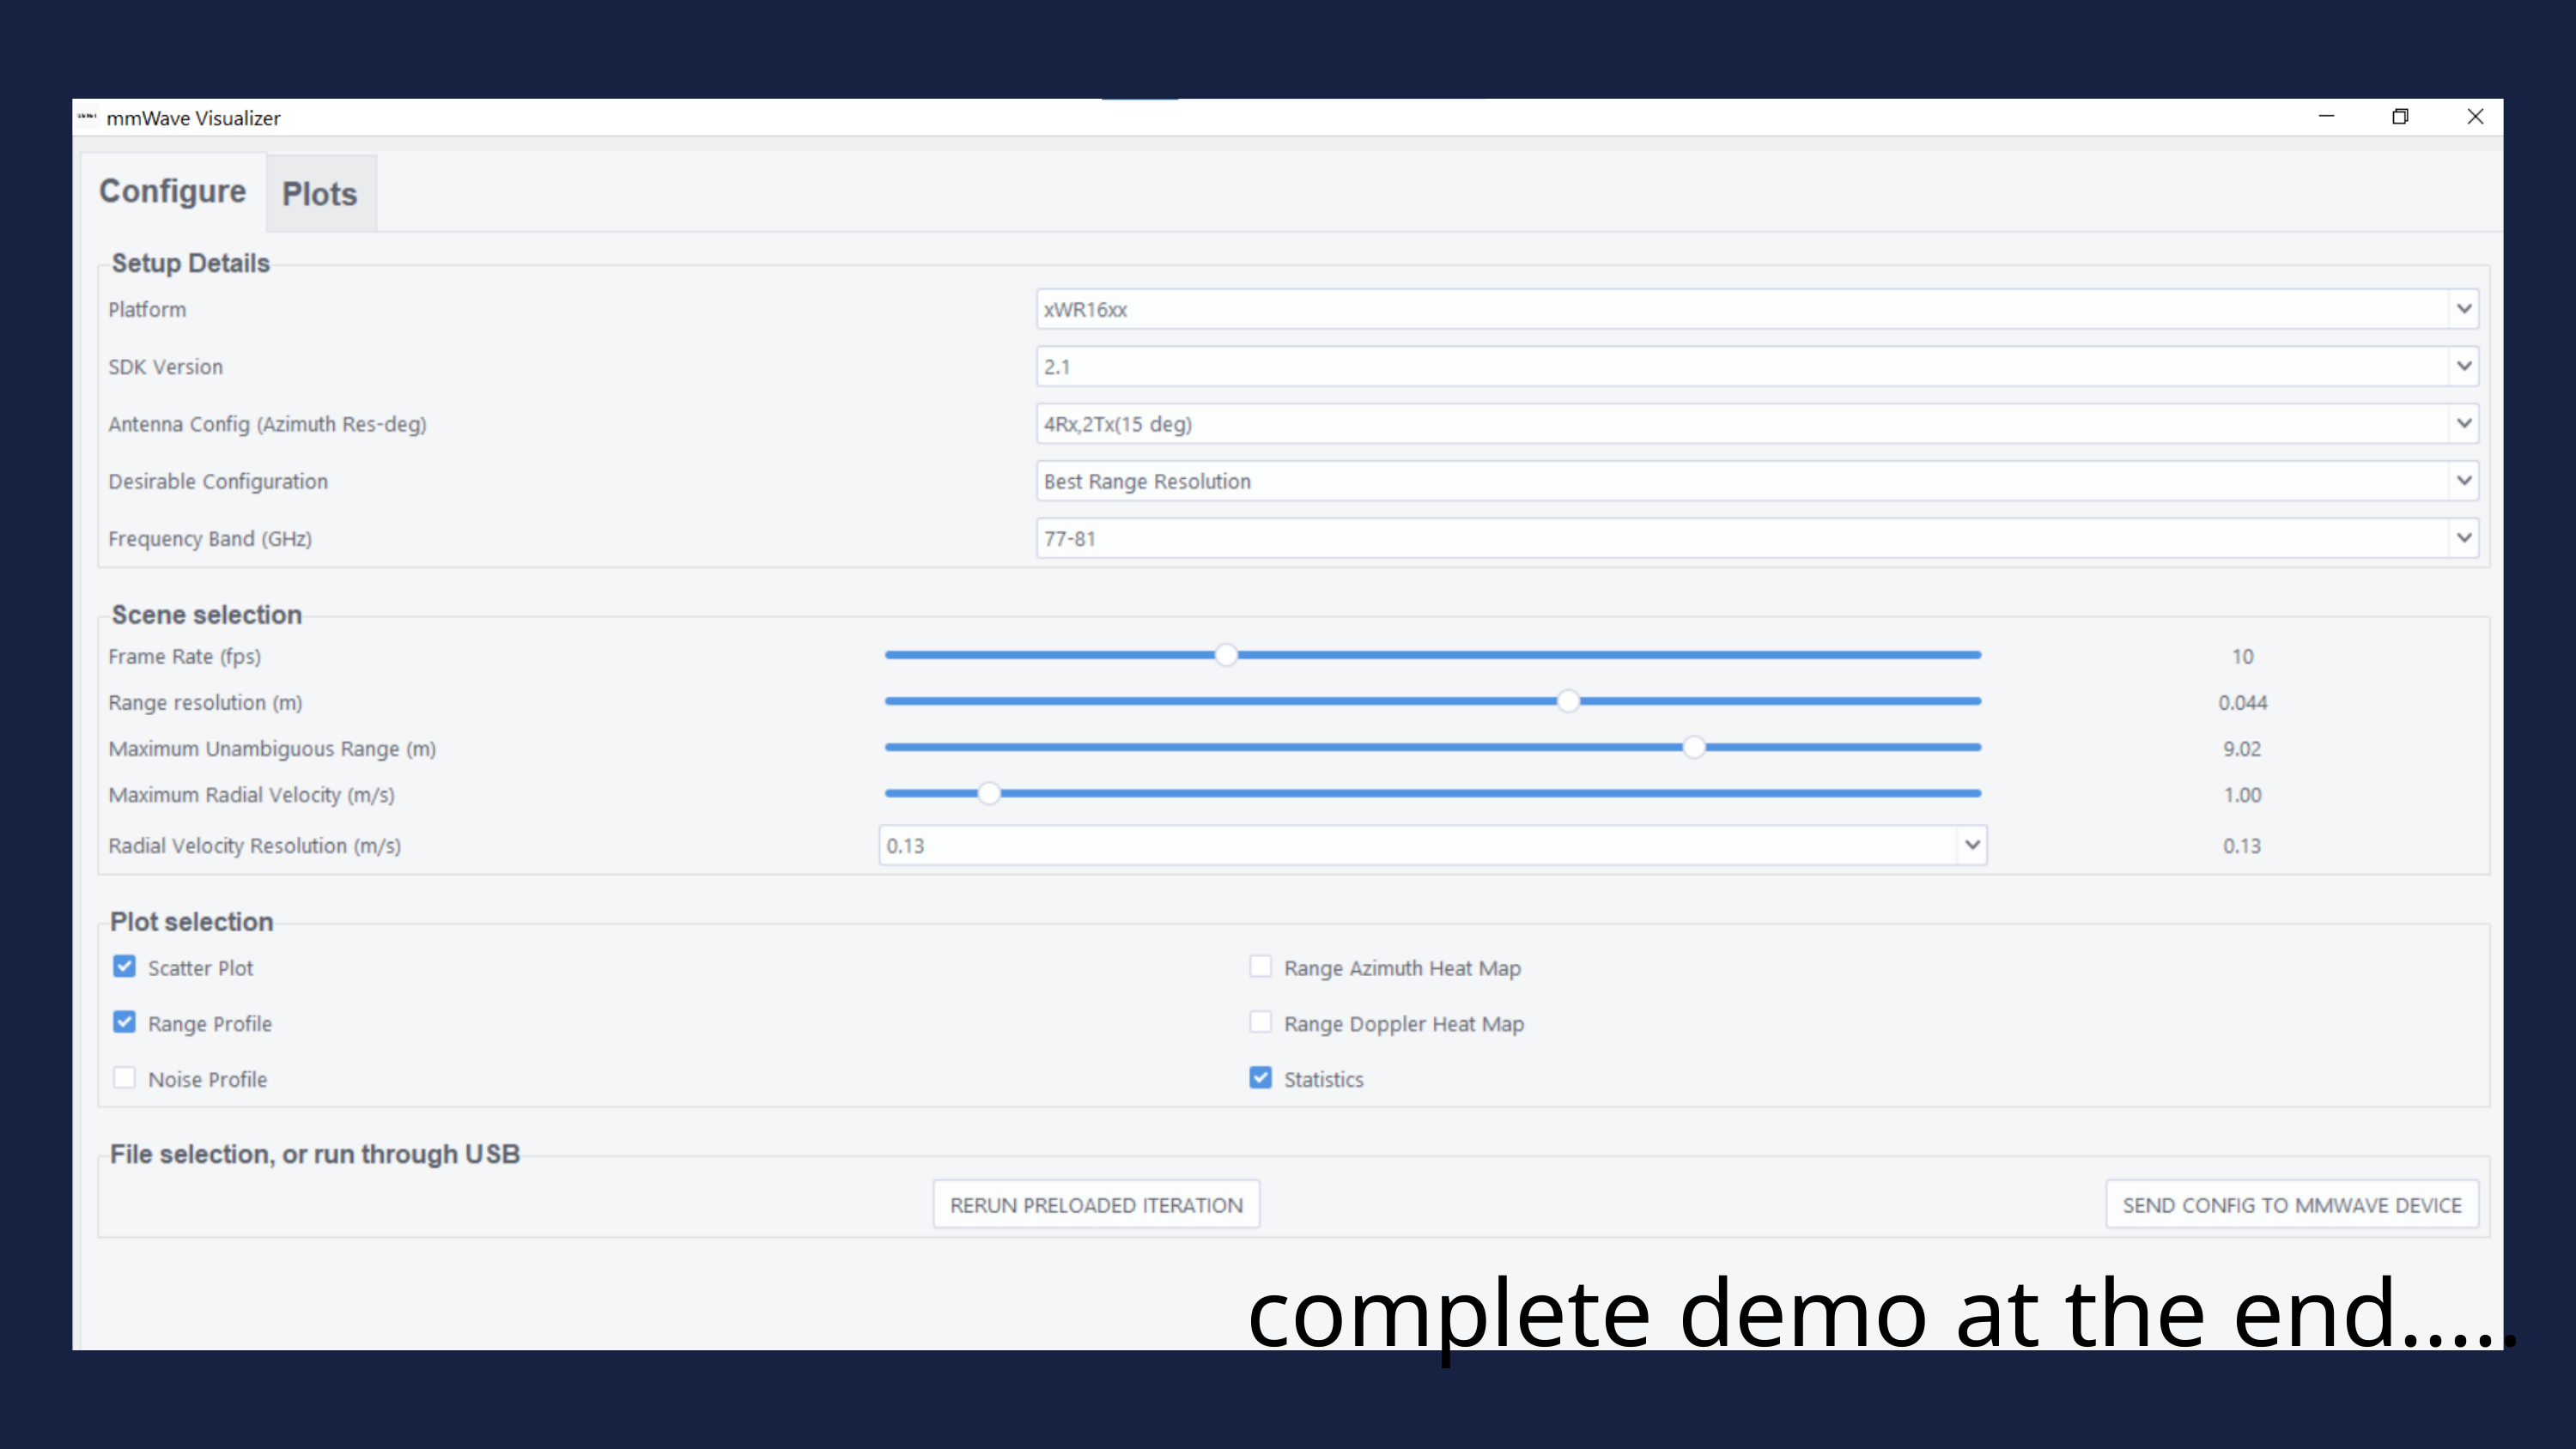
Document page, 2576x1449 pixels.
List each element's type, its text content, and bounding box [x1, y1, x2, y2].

text_box complete demo at the end..... [1224, 1234, 2572, 1365]
text_box [72, 99, 2504, 1350]
